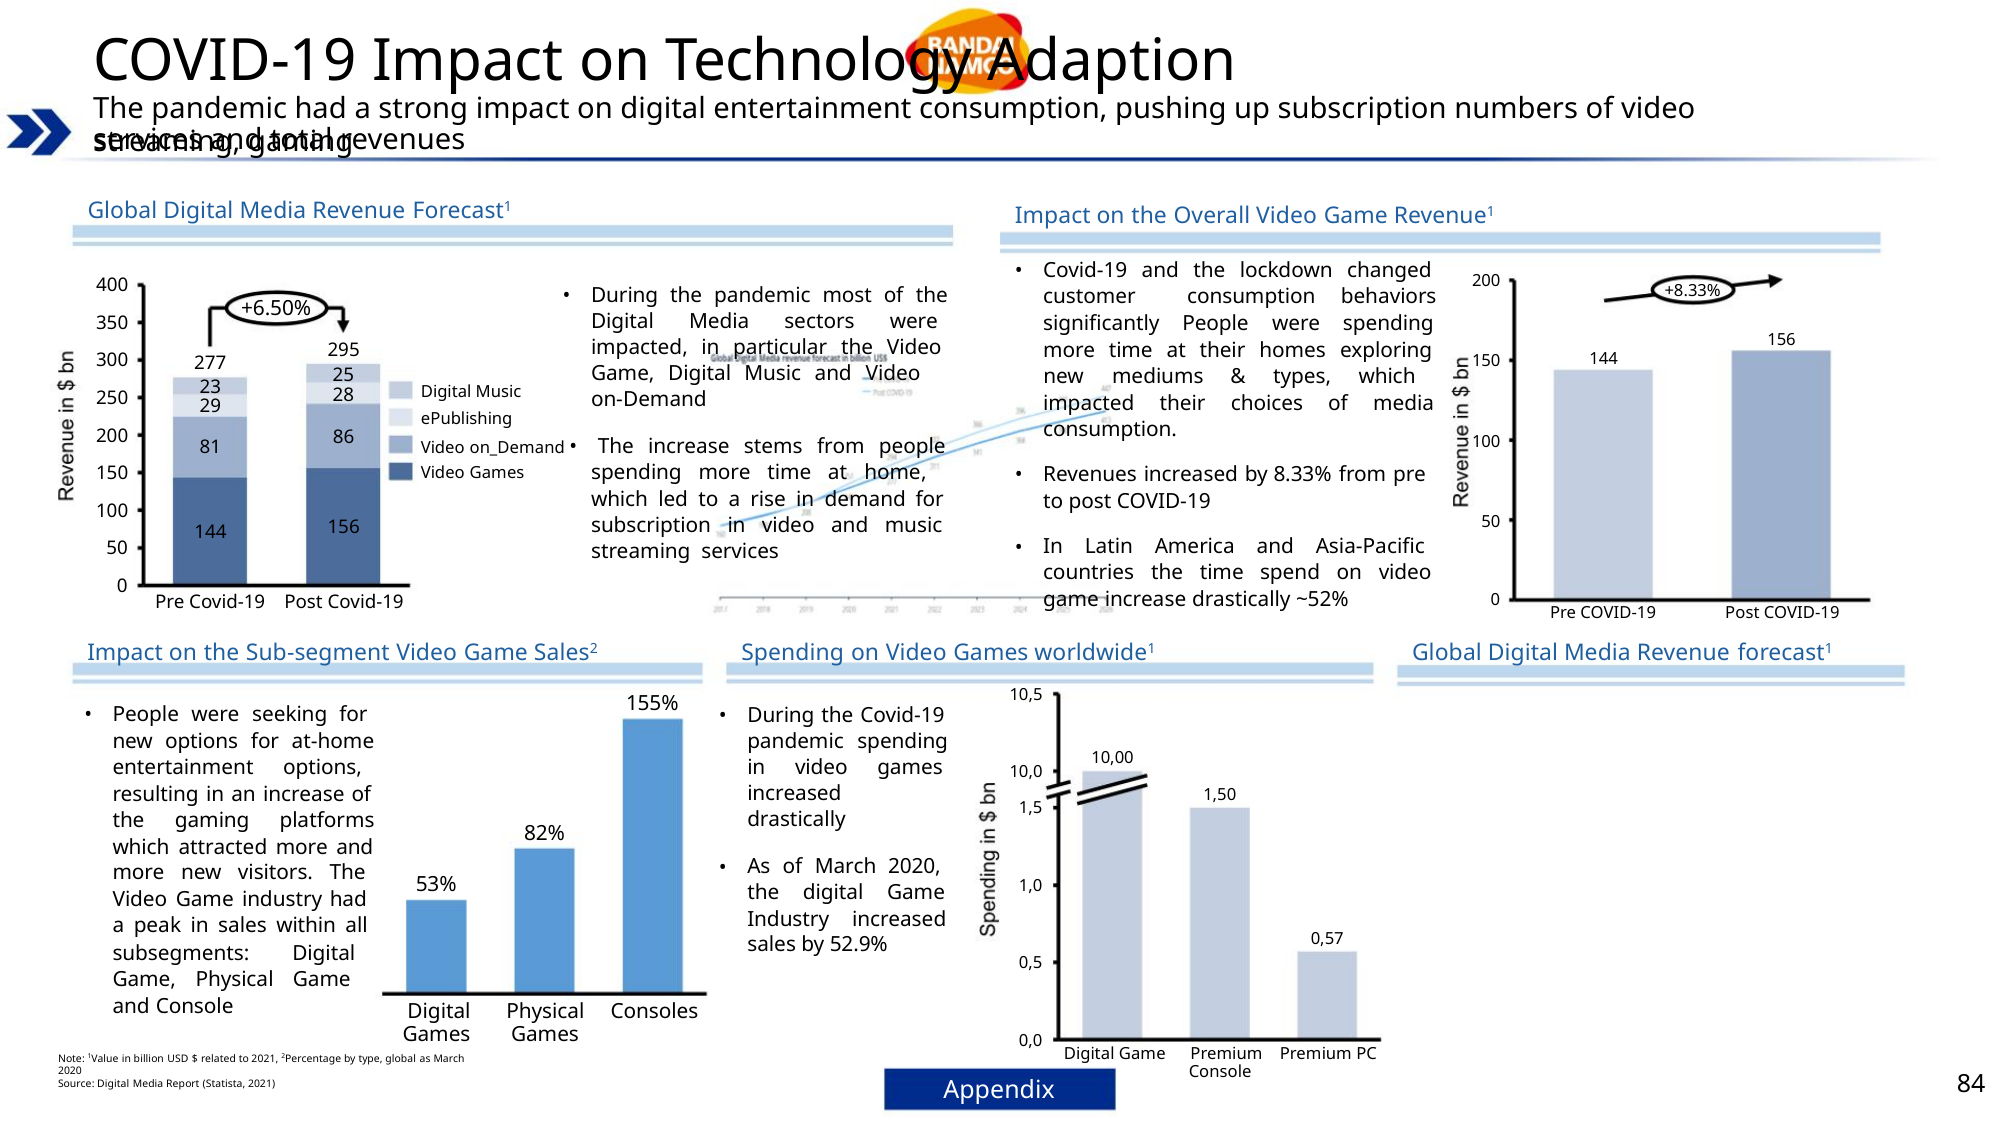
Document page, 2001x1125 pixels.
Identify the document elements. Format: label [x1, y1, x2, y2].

text_box [0, 0, 2000, 1125]
